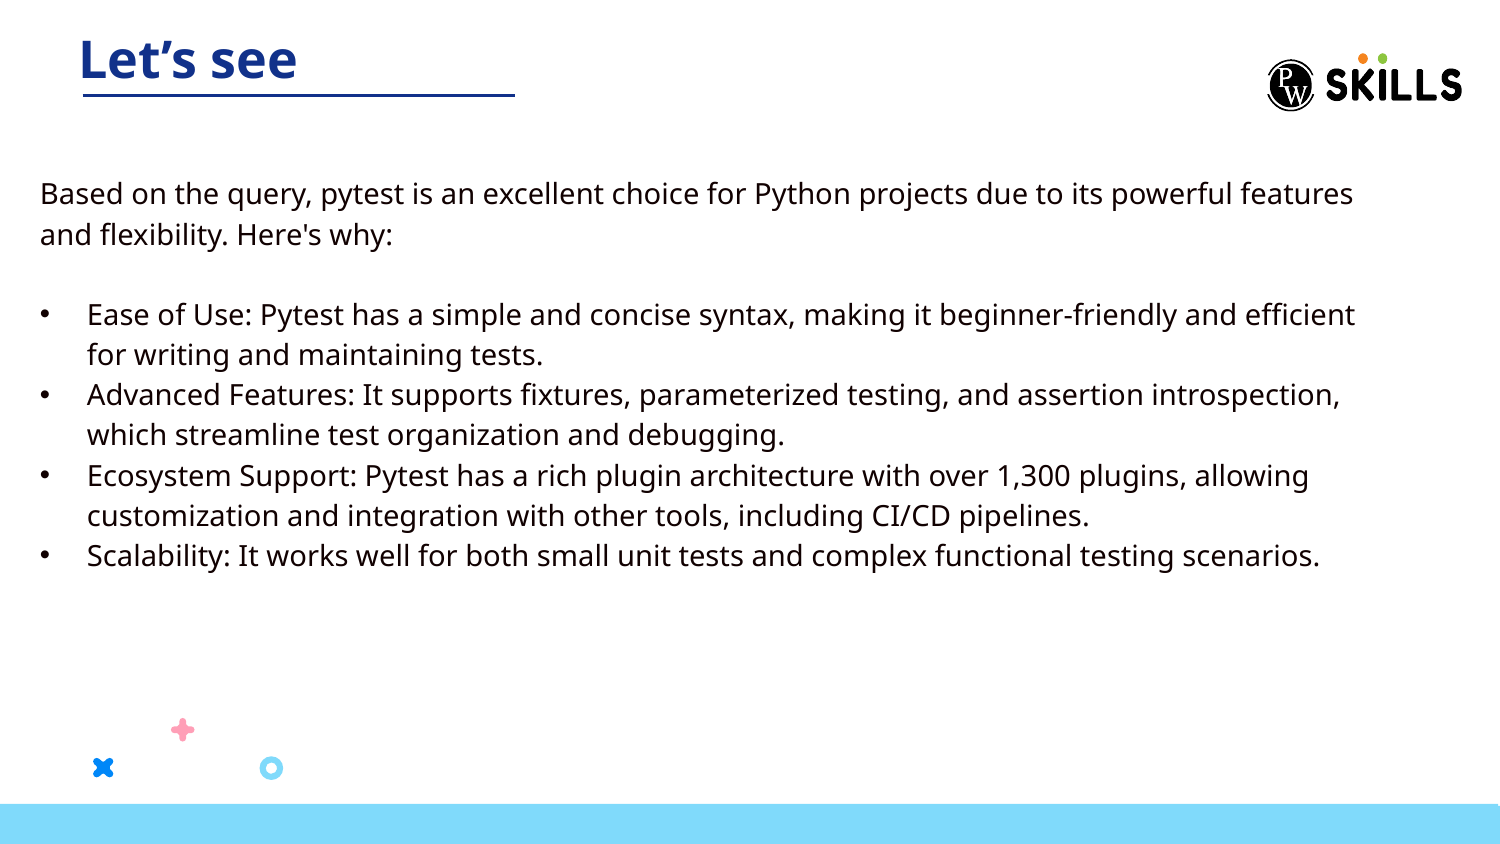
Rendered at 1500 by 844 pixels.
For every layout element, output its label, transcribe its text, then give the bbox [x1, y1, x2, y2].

picture [1266, 53, 1463, 112]
list Based on the query, pytest is an excellent choice for Python projects due to its powerful features and flexibility. Here's why: Ease of Use: Pytest has a simple and concise syntax, making it beginner-friendly and efficient for writing and maintaining tests. Advanced Features: It supports fixtures, parameterized testing, and assertion introspection, which streamline test organization and debugging. Ecosystem Support: Pytest has a rich plugin architecture with over 1,300 plugins, allowing customization and integration with other tools, including CI/CD pipelines. Scalability: It works well for both small unit tests and complex functional testing scenarios. [0, 155, 1418, 663]
text_box [0, 805, 1500, 844]
title Let’s see [49, 11, 1204, 134]
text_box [92, 717, 284, 781]
